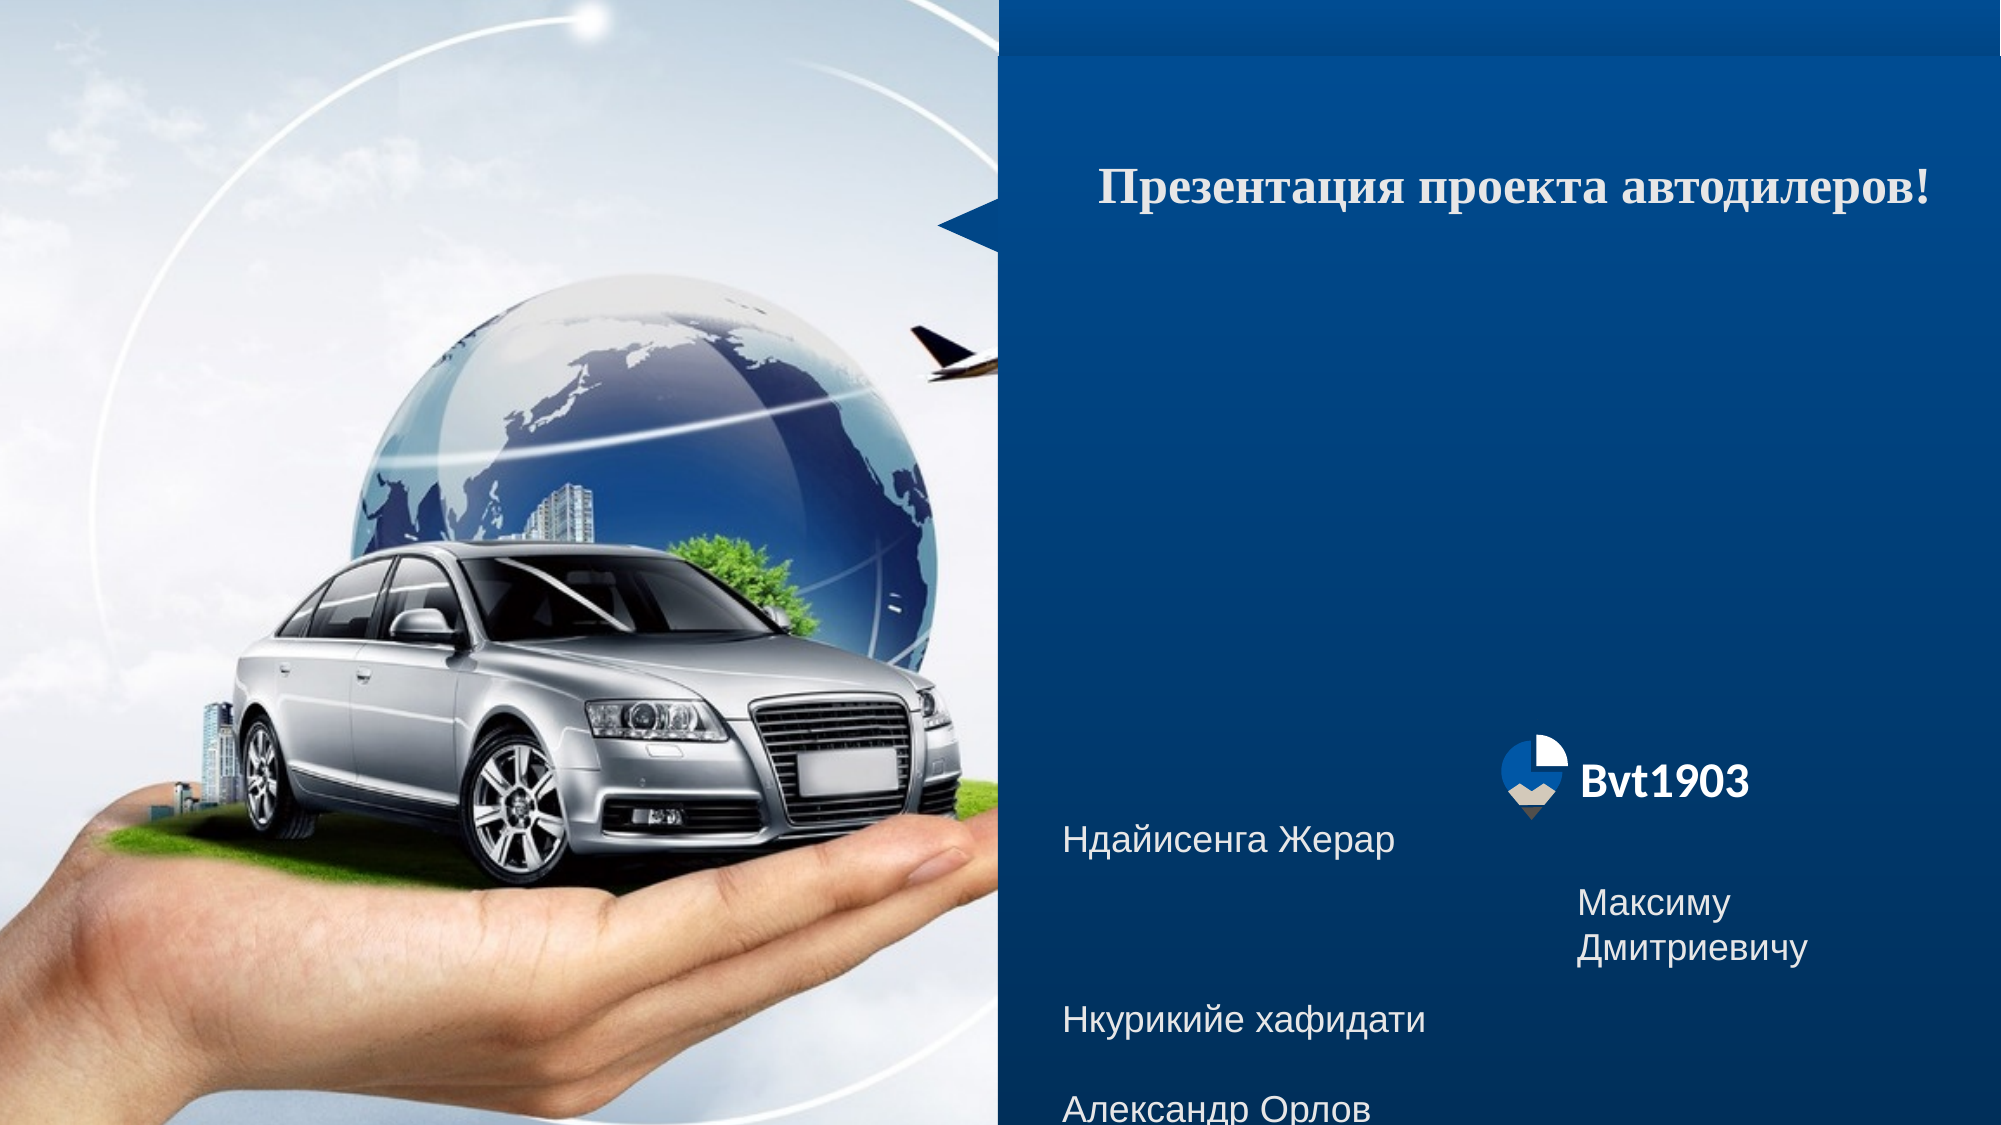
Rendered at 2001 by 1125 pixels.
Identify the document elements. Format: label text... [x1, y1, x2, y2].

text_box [1501, 719, 1568, 820]
text_box Bvt1903 [1568, 740, 1765, 816]
text_box Ндайисенга Жерар Нкурикийе хафидати Александр Орлов Фарид Бахышов [1047, 807, 1468, 1125]
picture [0, 0, 999, 1125]
text_box Презентация проекта автодилеров! [1099, 151, 1954, 215]
text_box [999, 56, 2000, 1125]
text_box Максиму Дмитриевичу [1562, 870, 1954, 976]
